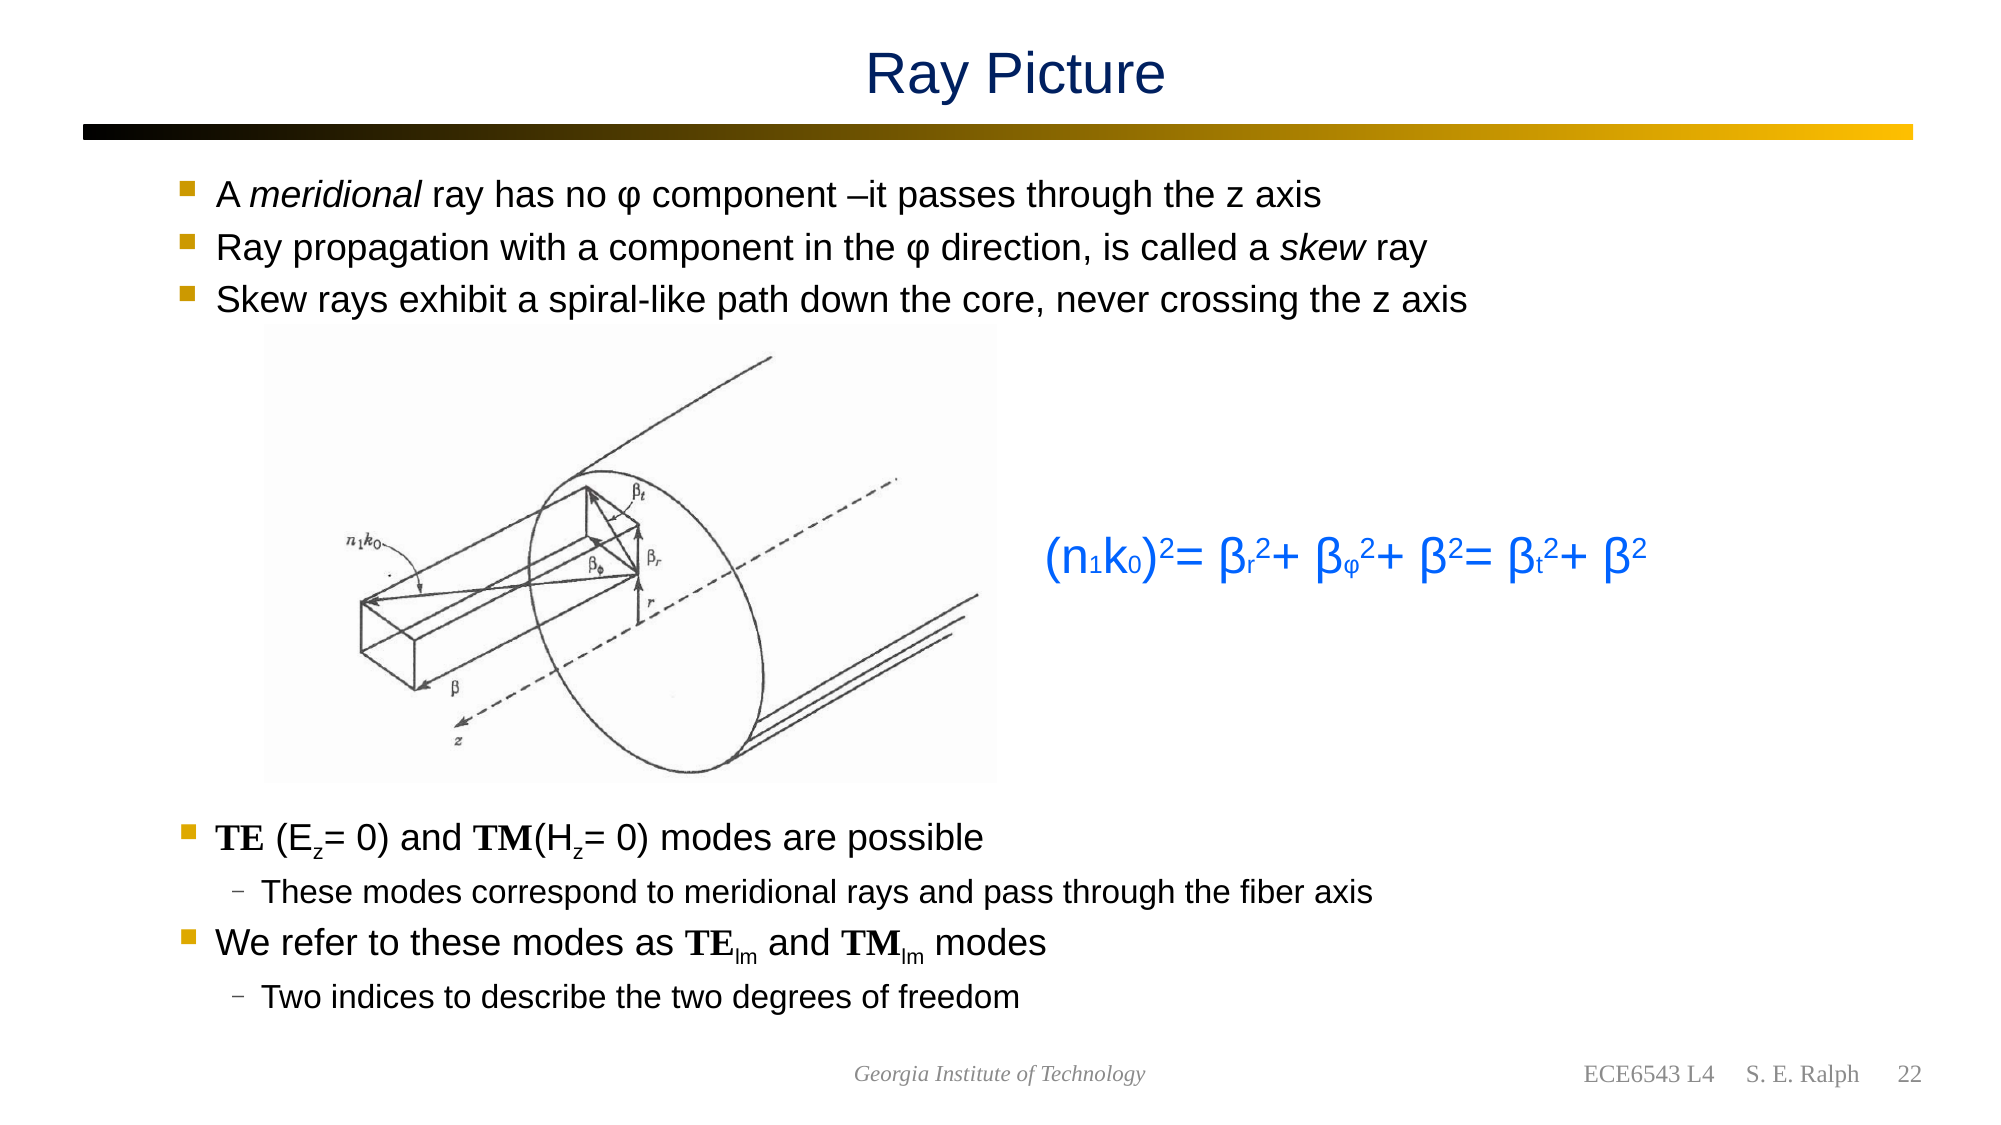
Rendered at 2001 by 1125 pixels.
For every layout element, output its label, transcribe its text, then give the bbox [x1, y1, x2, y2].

footer Georgia Institute of Technology [662, 1042, 1338, 1103]
title Ray Picture [199, 24, 1834, 113]
text_box TE (Ez= 0) and TM(Hz= 0) modes are possible These modes correspond to meridional rays and pass through the fiber axis We refer to these modes as TElm and TMlm modes Two indices to describe the two degrees of freedom [162, 752, 1658, 1003]
text_box (n1k0)2= βr2+ βφ2+ β2= βt2+ β2 [1029, 489, 1780, 591]
list A meridional ray has no φ component –it passes through the z axis Ray propagation with a component in the φ direction, is called a skew ray Skew rays exhibit a spiral-like path down the core, never crossing the z axis [162, 162, 1780, 413]
slide_number ECE6543 L4 S. E. Ralph 22 [1449, 1042, 1938, 1103]
picture [264, 324, 998, 783]
